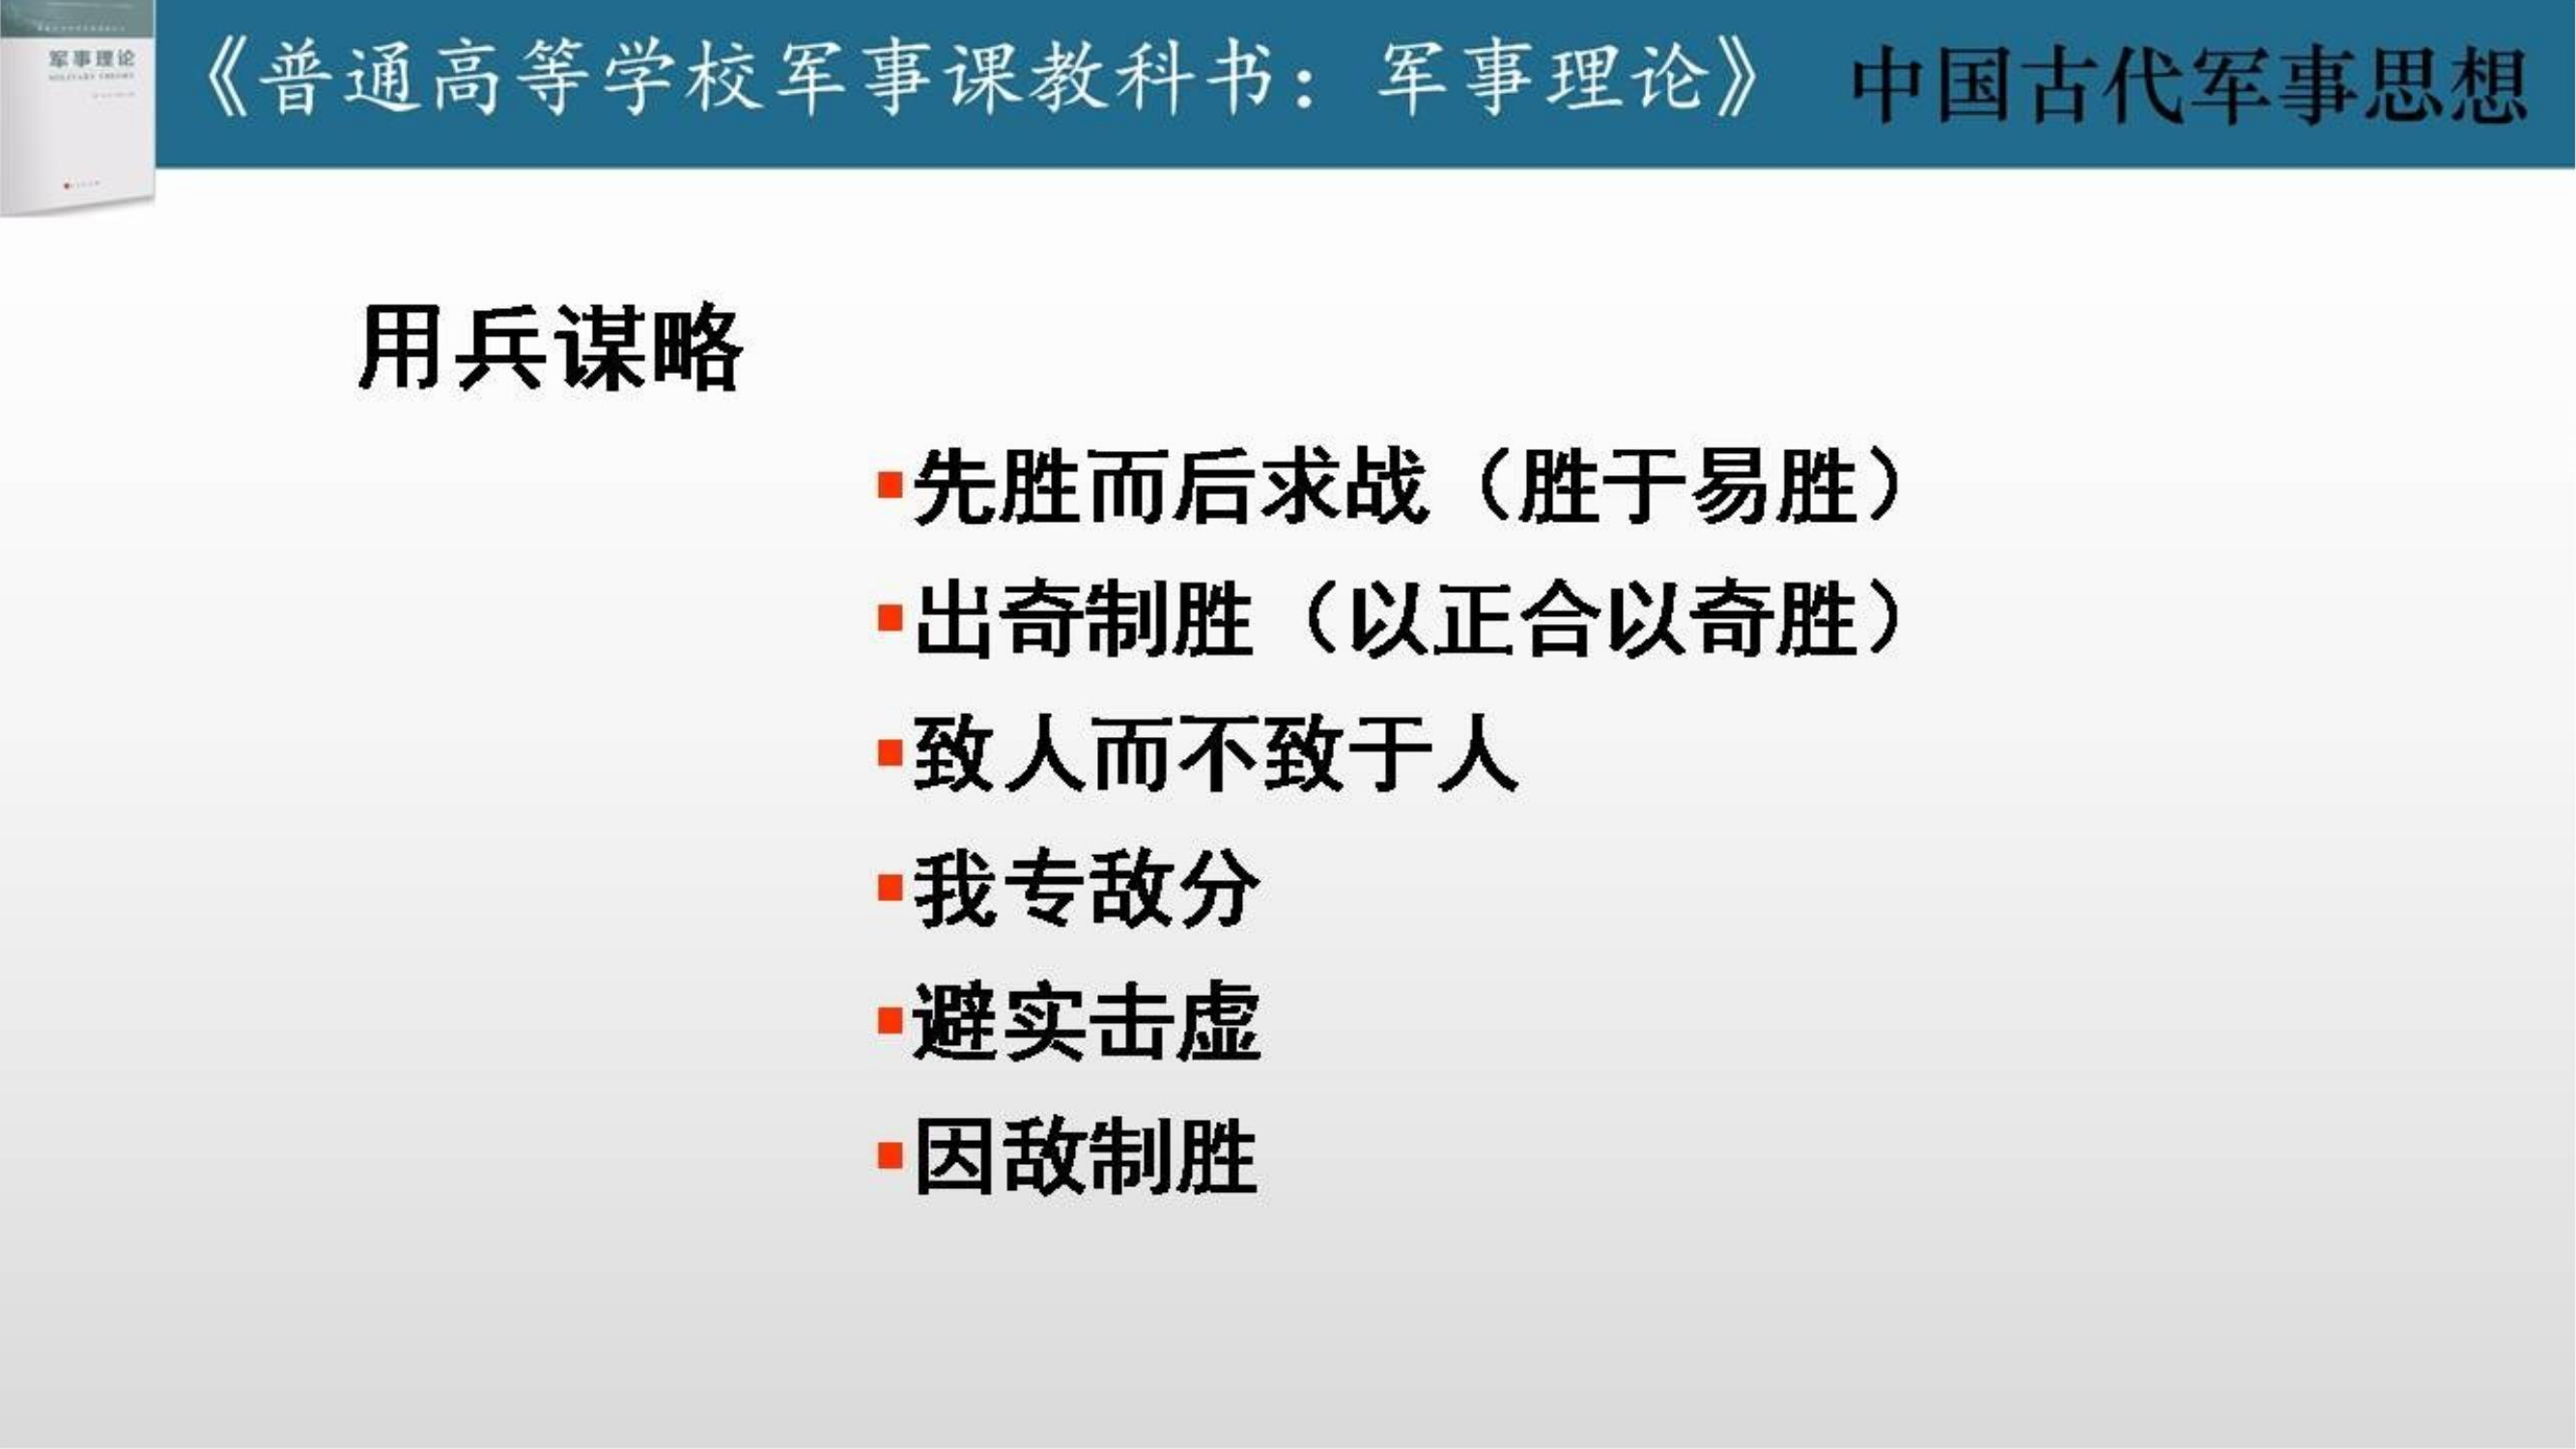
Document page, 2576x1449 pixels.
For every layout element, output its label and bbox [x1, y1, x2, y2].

text_box [0, 0, 2576, 1449]
